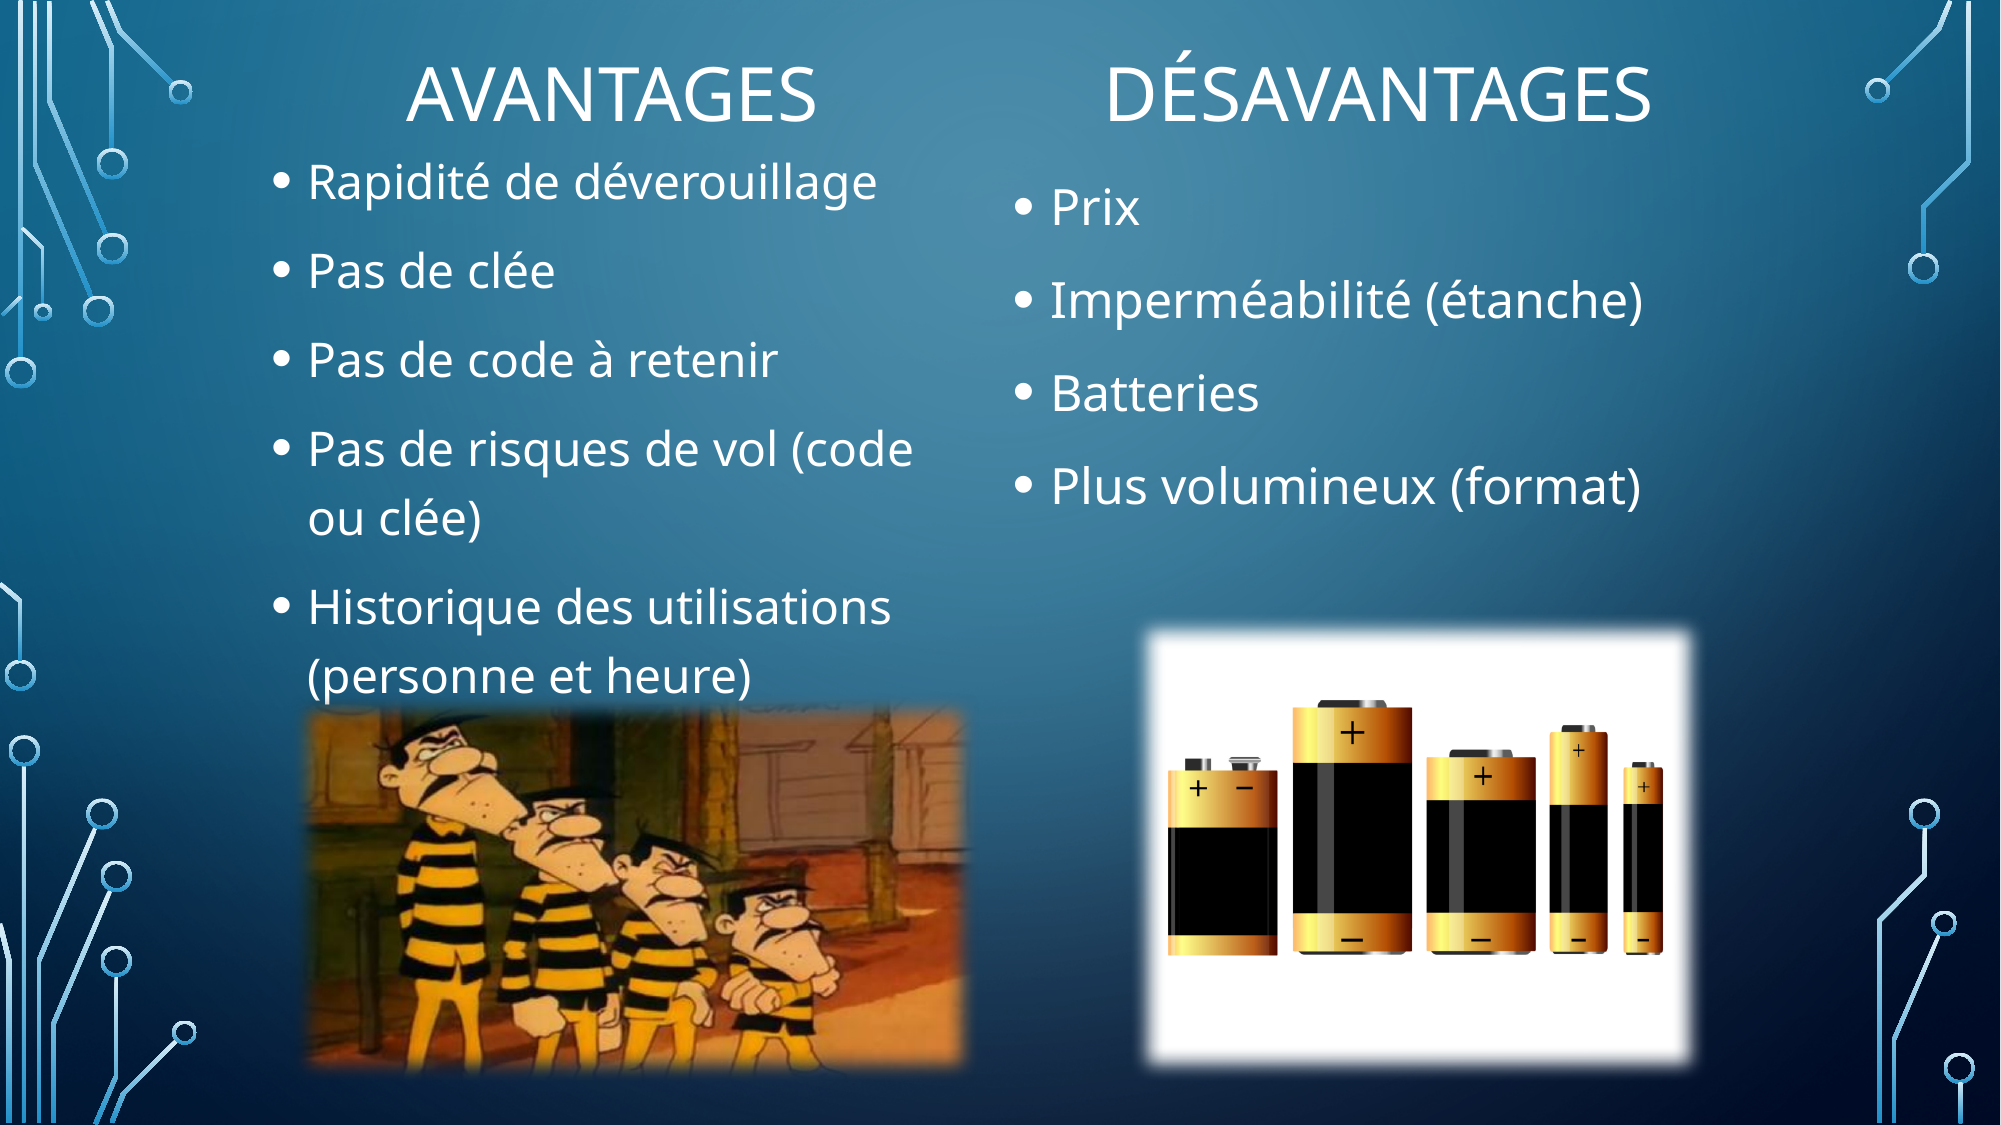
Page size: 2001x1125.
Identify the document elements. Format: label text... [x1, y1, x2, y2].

picture [1129, 612, 1708, 1082]
text_box désAvantages [1072, 13, 1686, 182]
title Avantages [324, 13, 900, 132]
list Prix Imperméabilité (étanche) Batteries Plus volumineux (format) [997, 156, 1722, 738]
text_box Rapidité de déverouillage Pas de clée Pas de code à retenir Pas de risques de vol (code ou clée) Historique des utilisations (personne et heure) [256, 132, 980, 713]
picture [289, 693, 981, 1082]
